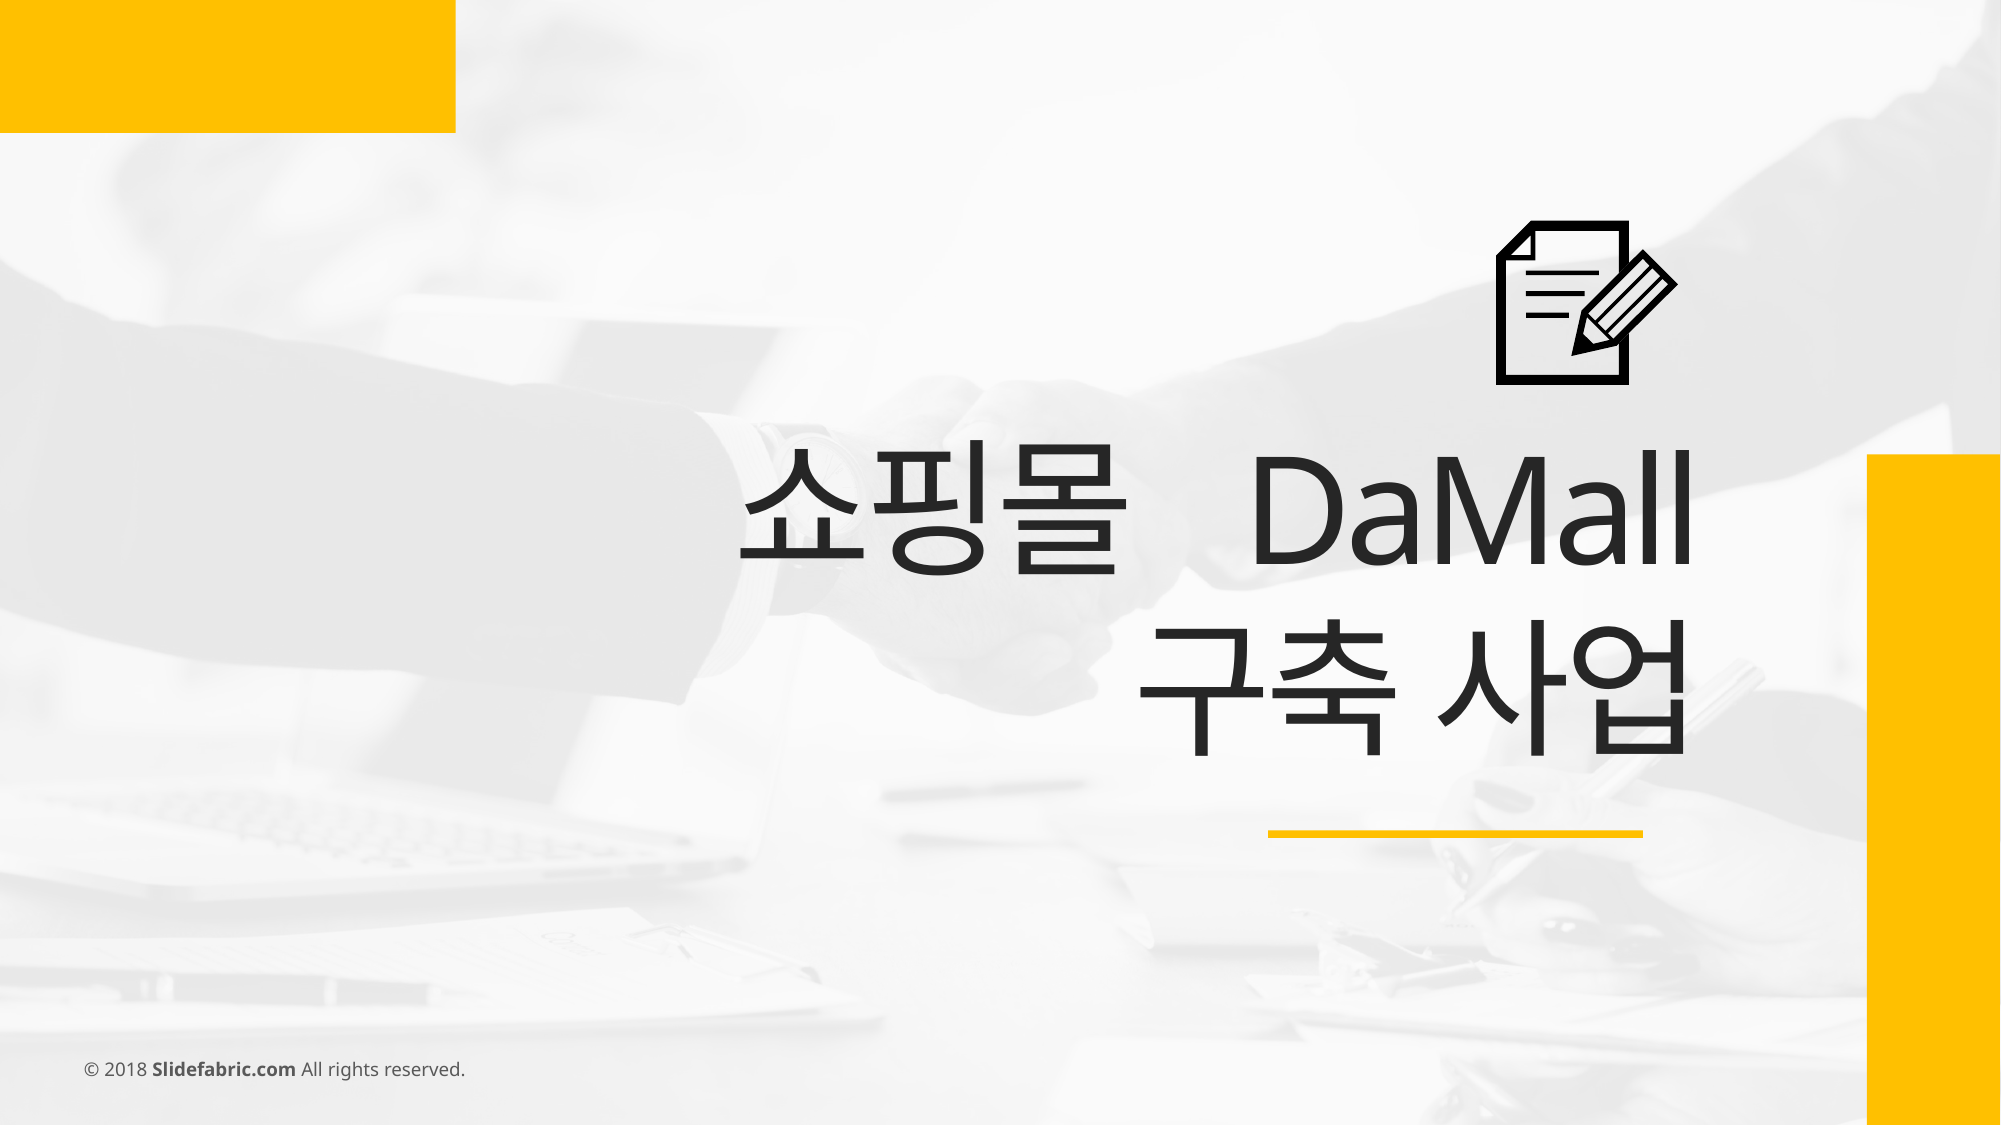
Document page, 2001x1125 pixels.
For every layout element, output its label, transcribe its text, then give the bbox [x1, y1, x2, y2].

text_box [0, 0, 457, 134]
text_box [1267, 829, 1644, 839]
text_box [1866, 453, 2000, 1125]
text_box 쇼핑몰 DaMall 구축 사업 [718, 407, 1717, 782]
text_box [1496, 220, 1679, 385]
